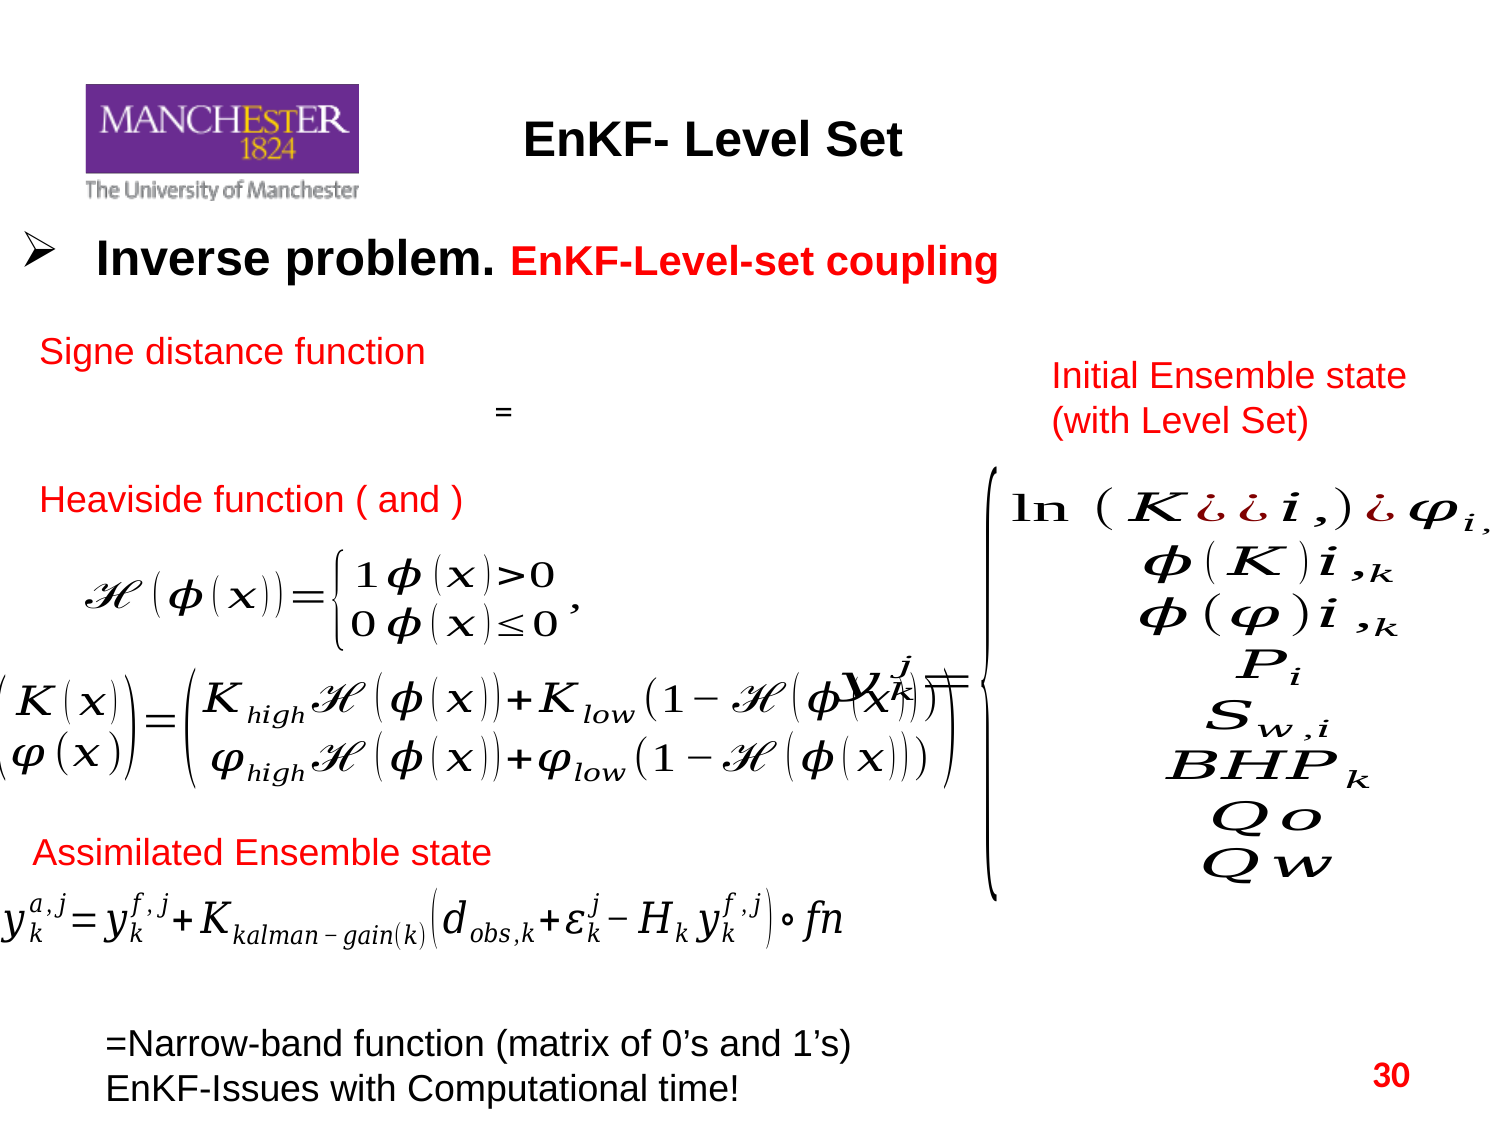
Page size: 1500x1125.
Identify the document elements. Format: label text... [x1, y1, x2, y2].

text_box EnKF- Level Set [81, 71, 1345, 201]
text_box Initial Ensemble state (with Level Set) [1036, 343, 1456, 449]
slide_number 30 [1074, 1042, 1425, 1103]
text_box Signe distance function [24, 319, 663, 379]
text_box Assimilated Ensemble state [17, 820, 656, 881]
title Inverse problem. EnKF-Level-set coupling [5, 203, 1394, 309]
